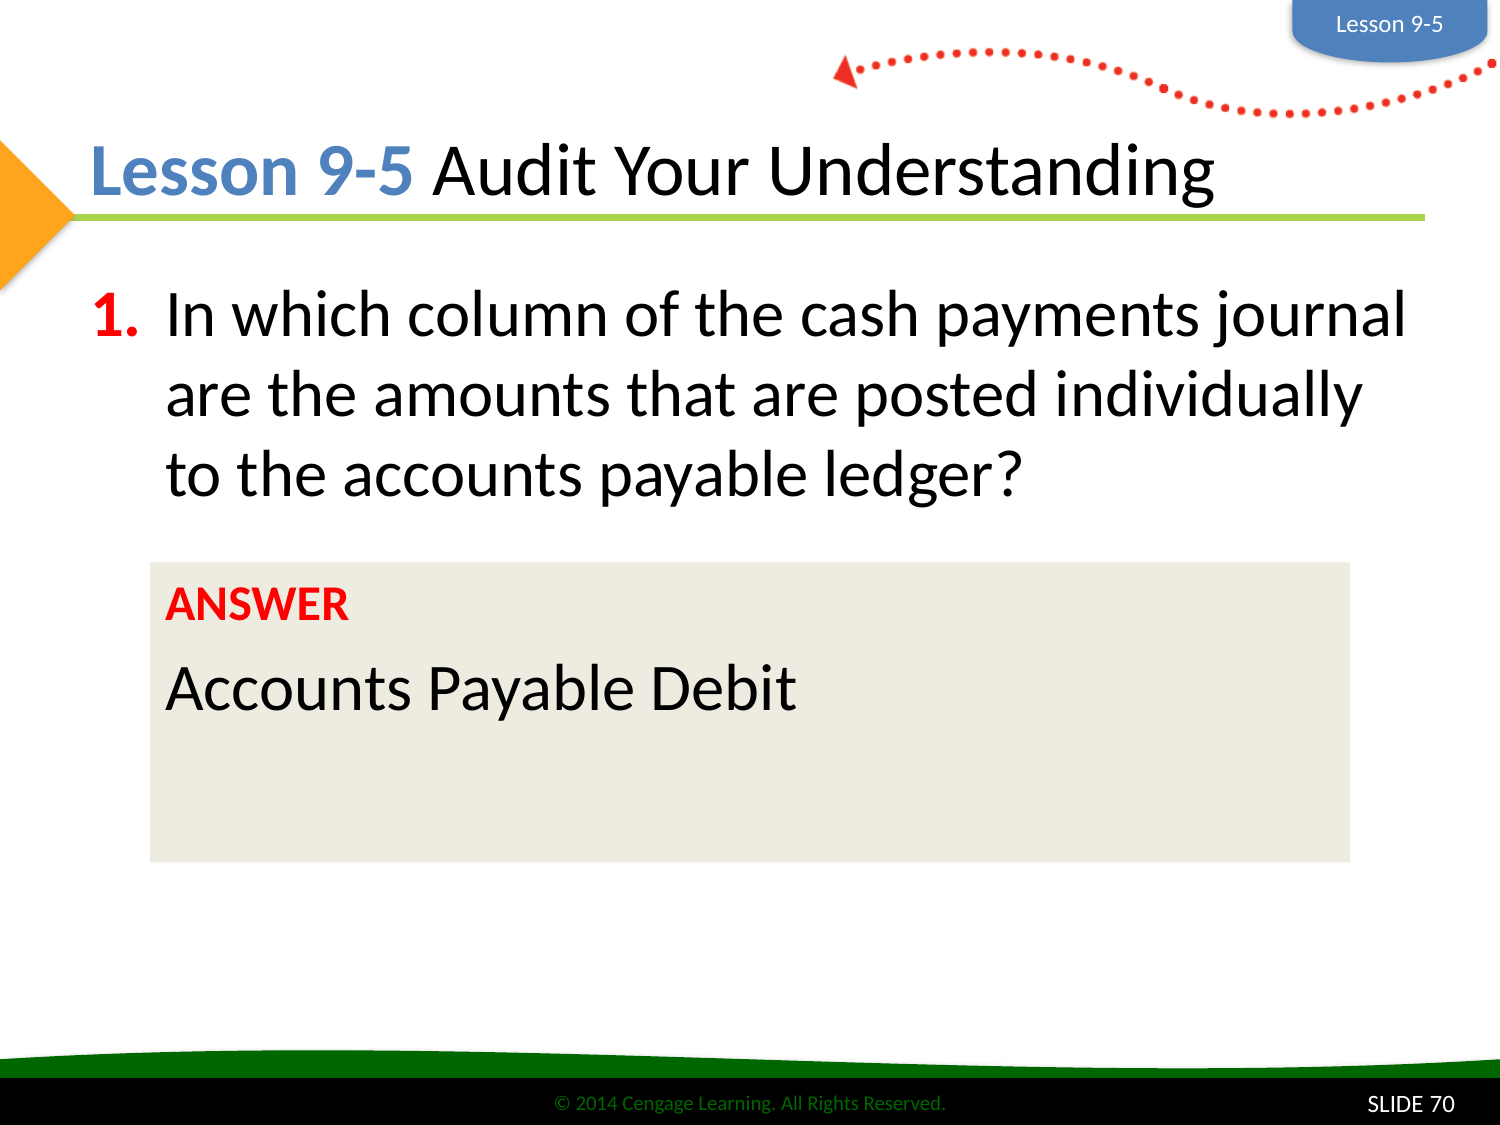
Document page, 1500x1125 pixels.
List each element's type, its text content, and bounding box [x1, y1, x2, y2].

picture [827, 37, 1500, 126]
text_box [1292, 0, 1488, 63]
text_box ANSWER Accounts Payable Debit [149, 562, 1350, 863]
text_box [0, 138, 78, 293]
slide_number SLIDE 70 [1170, 1080, 1470, 1125]
title Lesson 9-5 Audit Your Understanding [75, 29, 1350, 218]
list 1. In which column of the cash payments journal are the amounts that are posted individually to the accounts payable ledger? [75, 262, 1425, 1005]
